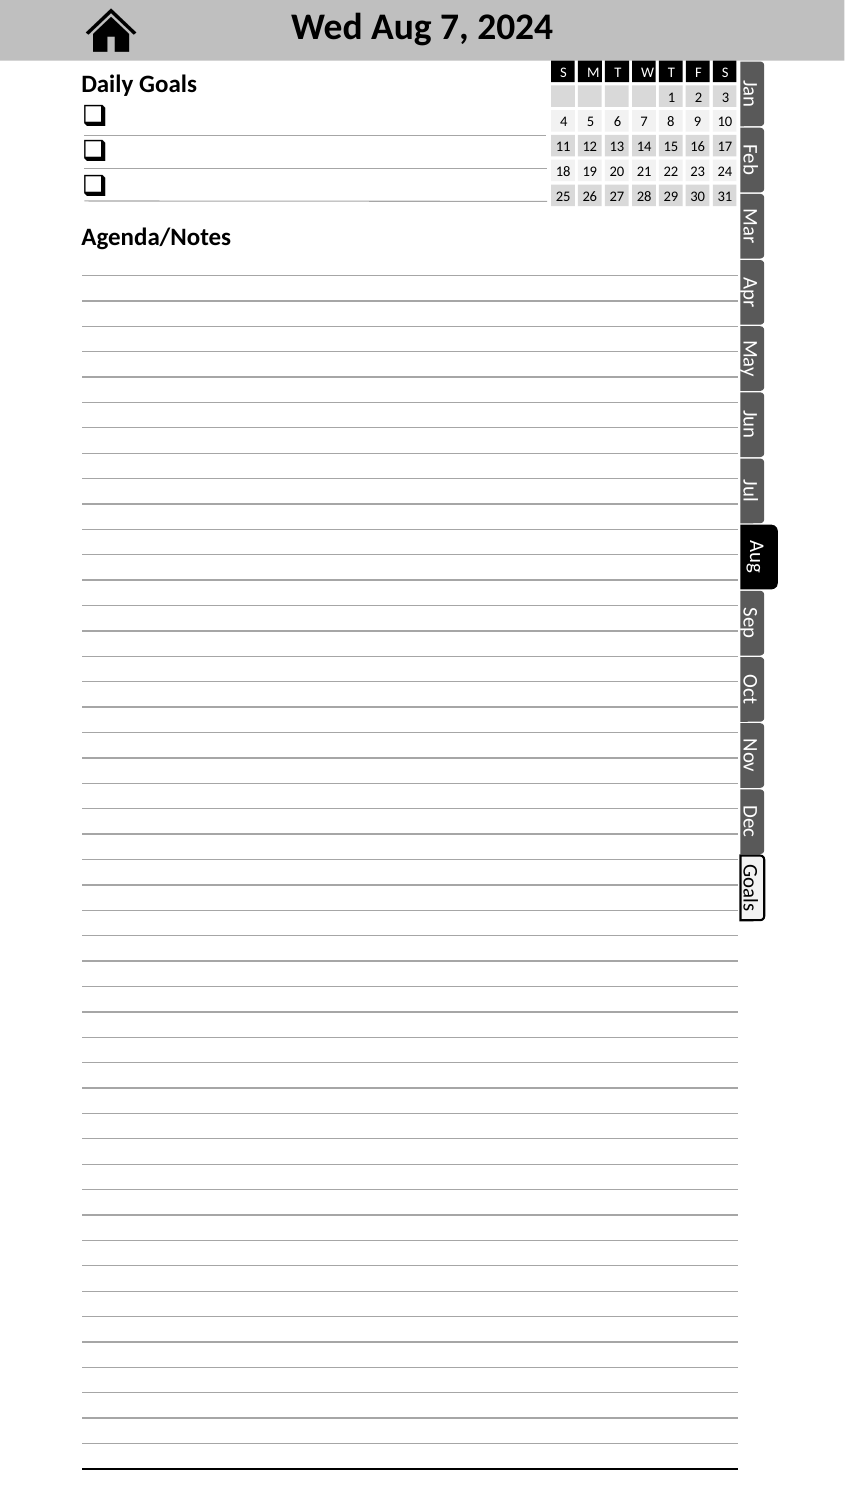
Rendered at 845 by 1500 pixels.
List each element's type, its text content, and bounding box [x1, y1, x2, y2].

list Wed Aug 7, 2024 [190, 0, 655, 61]
picture [82, 1, 140, 59]
